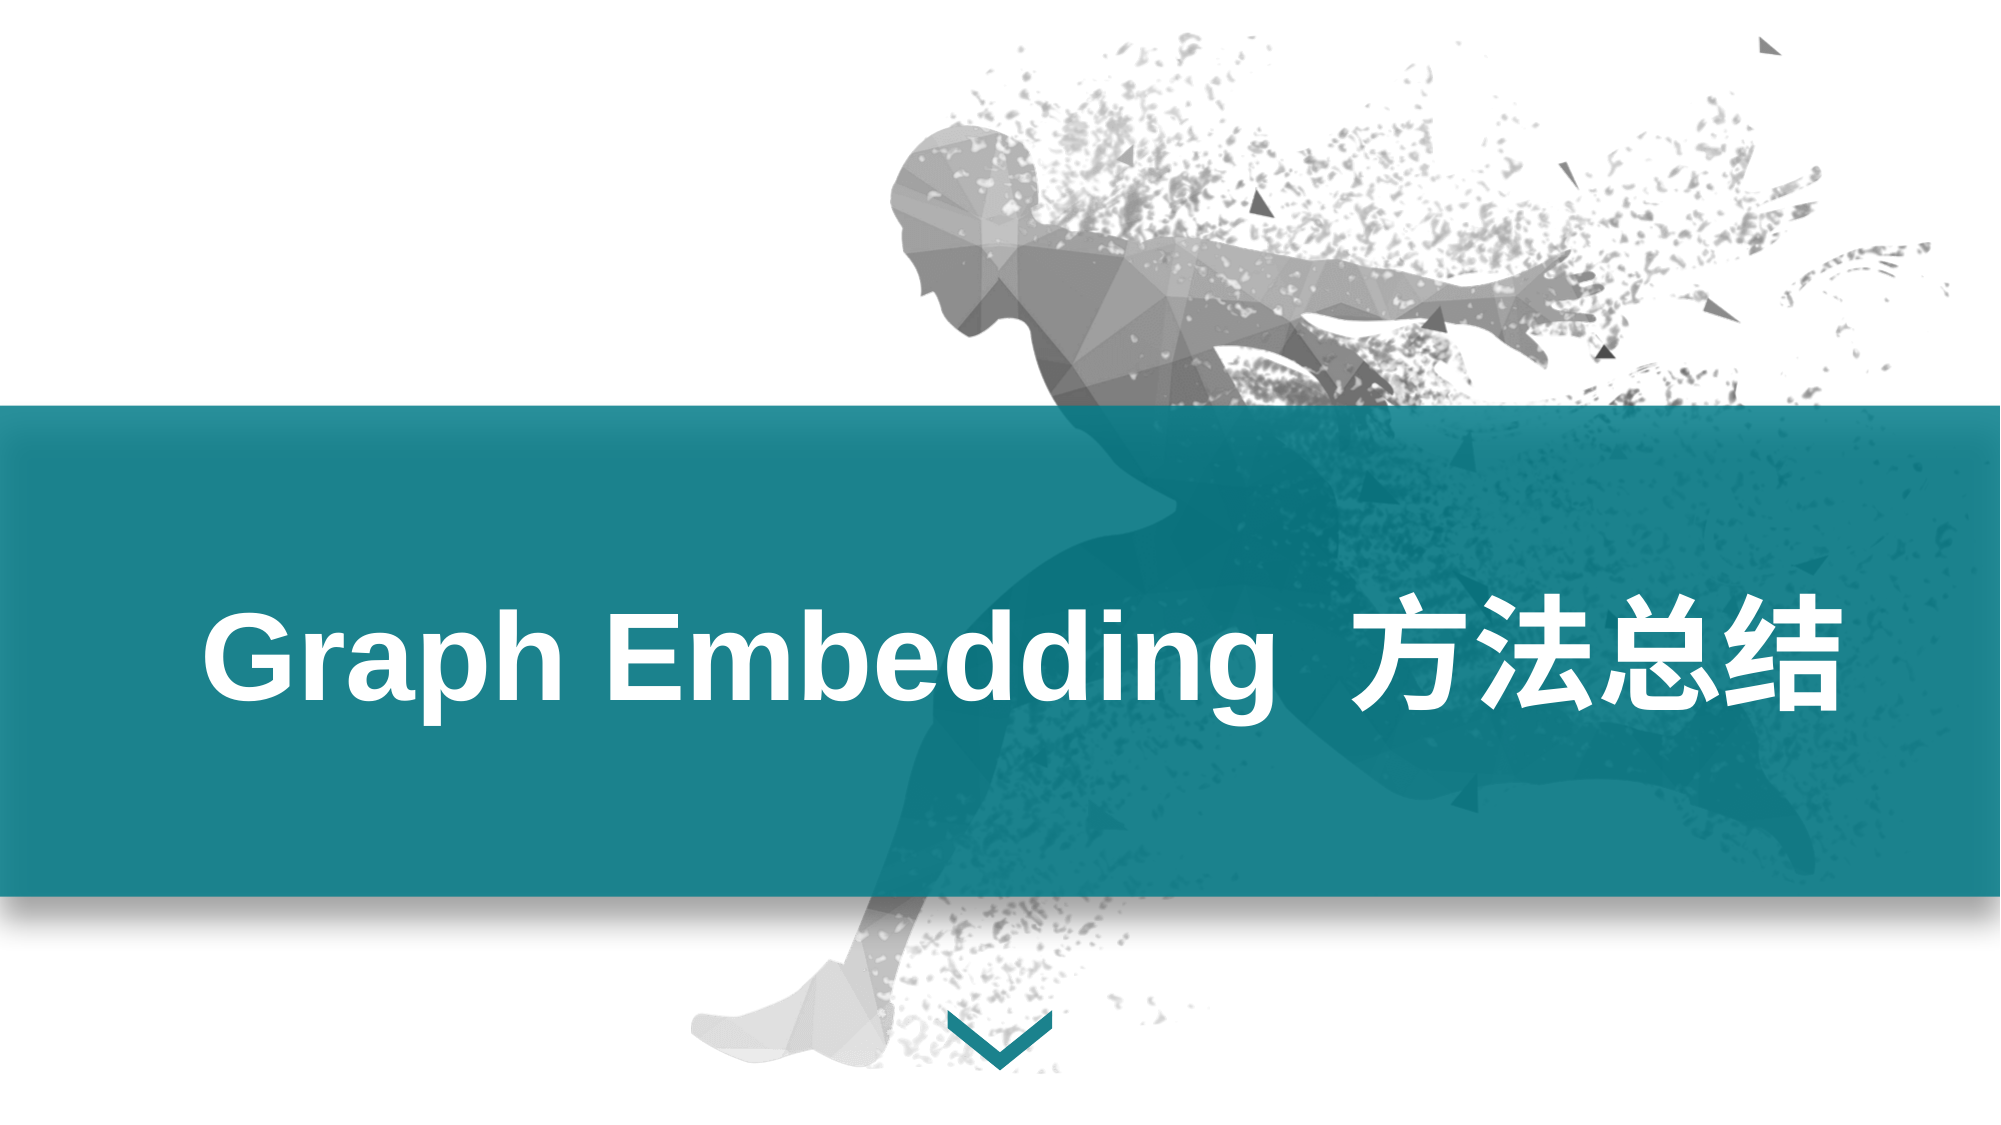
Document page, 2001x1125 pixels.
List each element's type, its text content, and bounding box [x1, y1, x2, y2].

text_box [0, 405, 516, 898]
text_box Graph Embedding 方法总结 [180, 567, 516, 733]
picture [516, 0, 2000, 1102]
